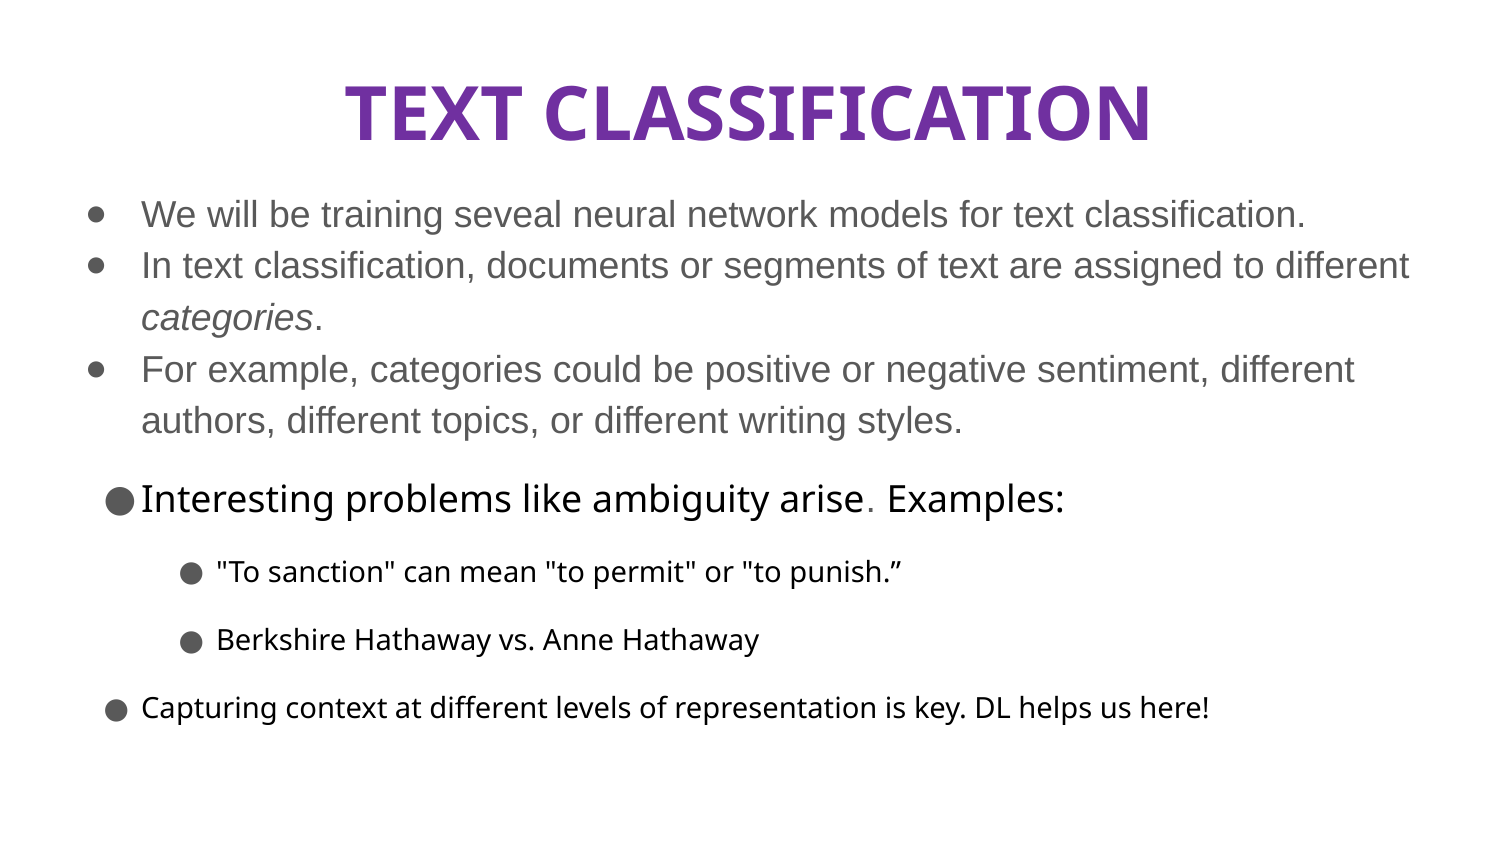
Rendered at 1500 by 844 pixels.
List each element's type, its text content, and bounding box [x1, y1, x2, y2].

list We will be training seveal neural network models for text classification. In text classification, documents or segments of text are assigned to different categories. For example, categories could be positive or negative sentiment, different authors, different topics, or different writing styles. Interesting problems like ambiguity arise. Examples: "To sanction" can mean "to permit" or "to punish.” Berkshire Hathaway vs. Anne Hathaway Capturing context at different levels of representation is key. DL helps us here! [51, 167, 1449, 729]
title TEXT CLASSIFICATION [51, 50, 1449, 145]
